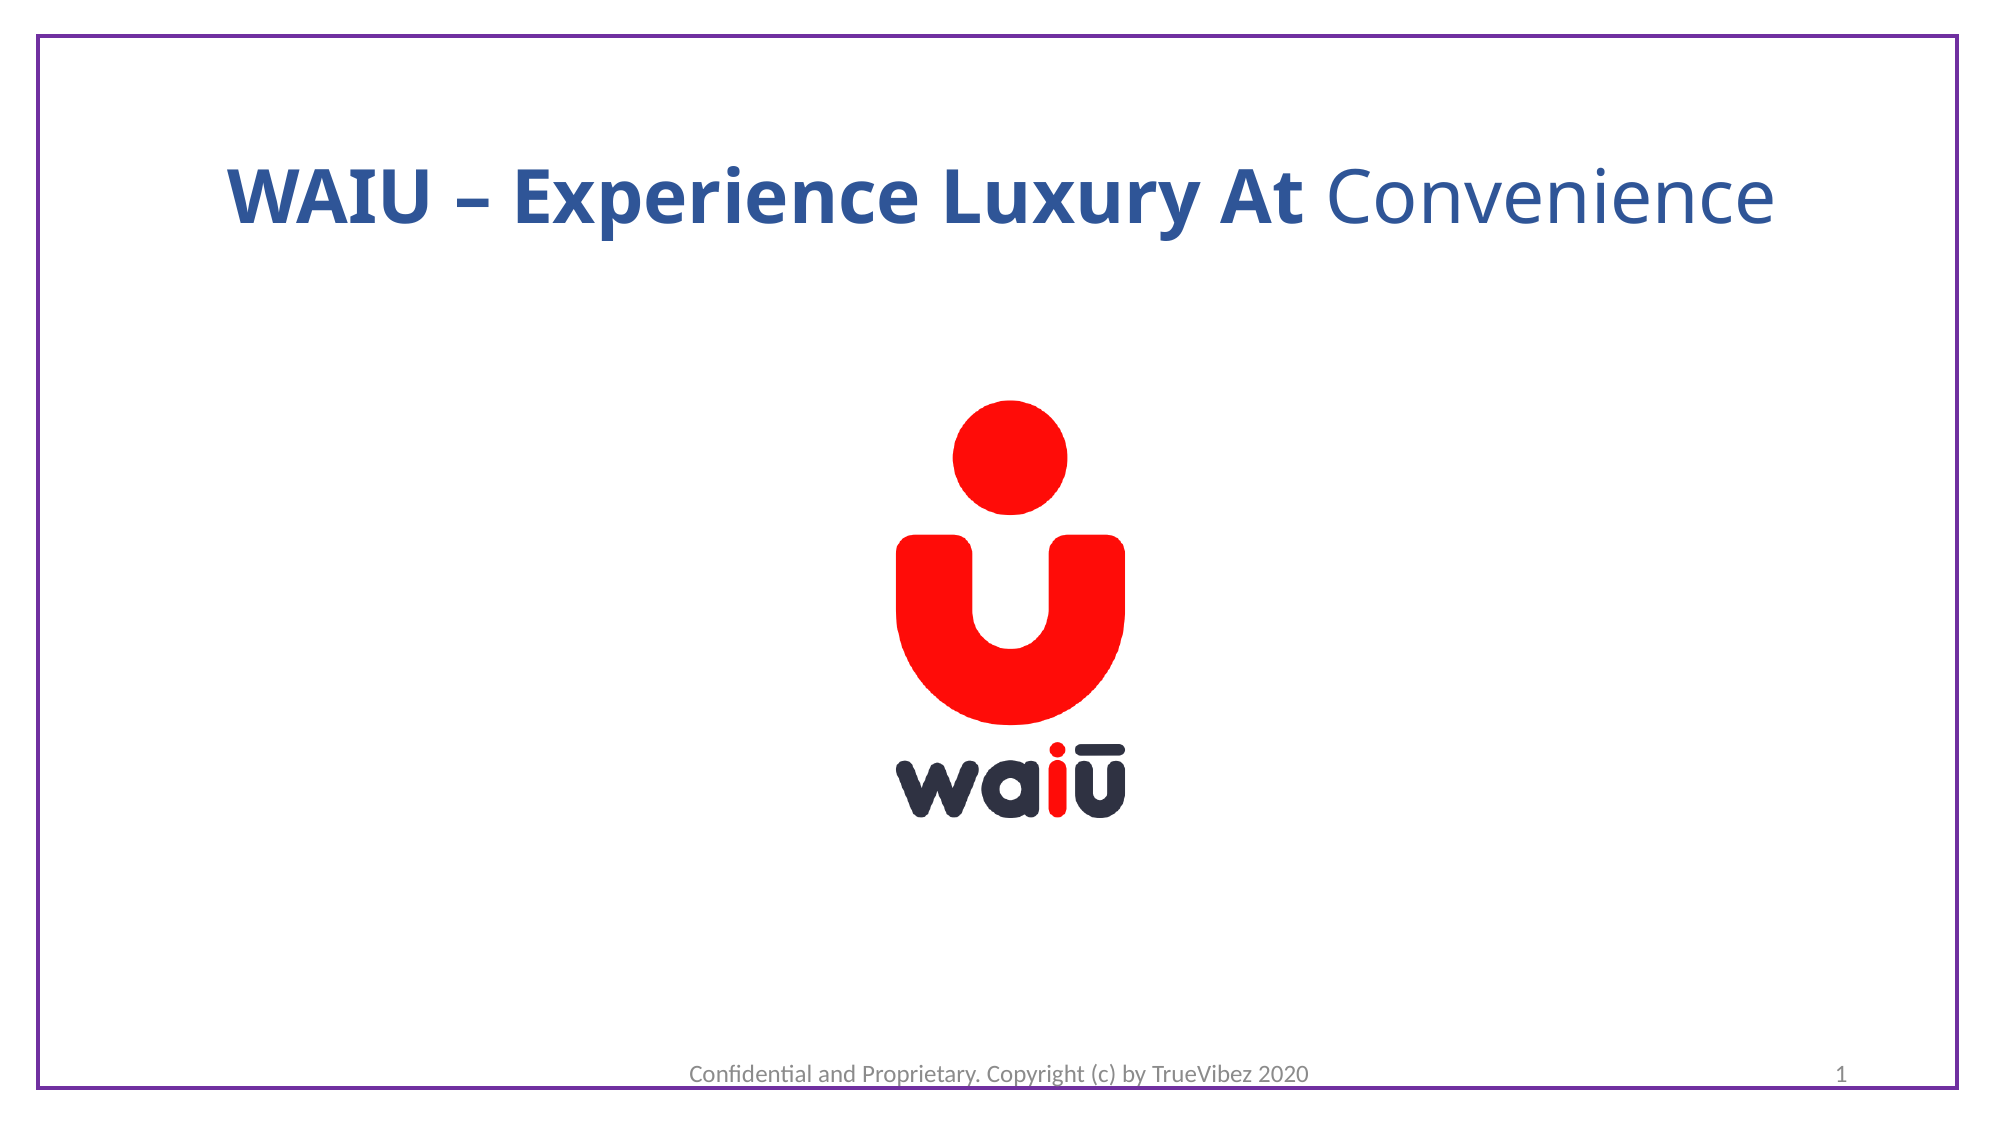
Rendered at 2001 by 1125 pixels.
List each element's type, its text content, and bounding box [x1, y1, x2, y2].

footer Confidential and Proprietary. Copyright (c) by TrueVibez 2020 [662, 1042, 1338, 1103]
text_box WAIU – Experience Luxury At Convenience [42, 141, 1962, 246]
text_box [37, 35, 1958, 1089]
slide_number 1 [1412, 1042, 1863, 1103]
picture [662, 261, 1356, 955]
